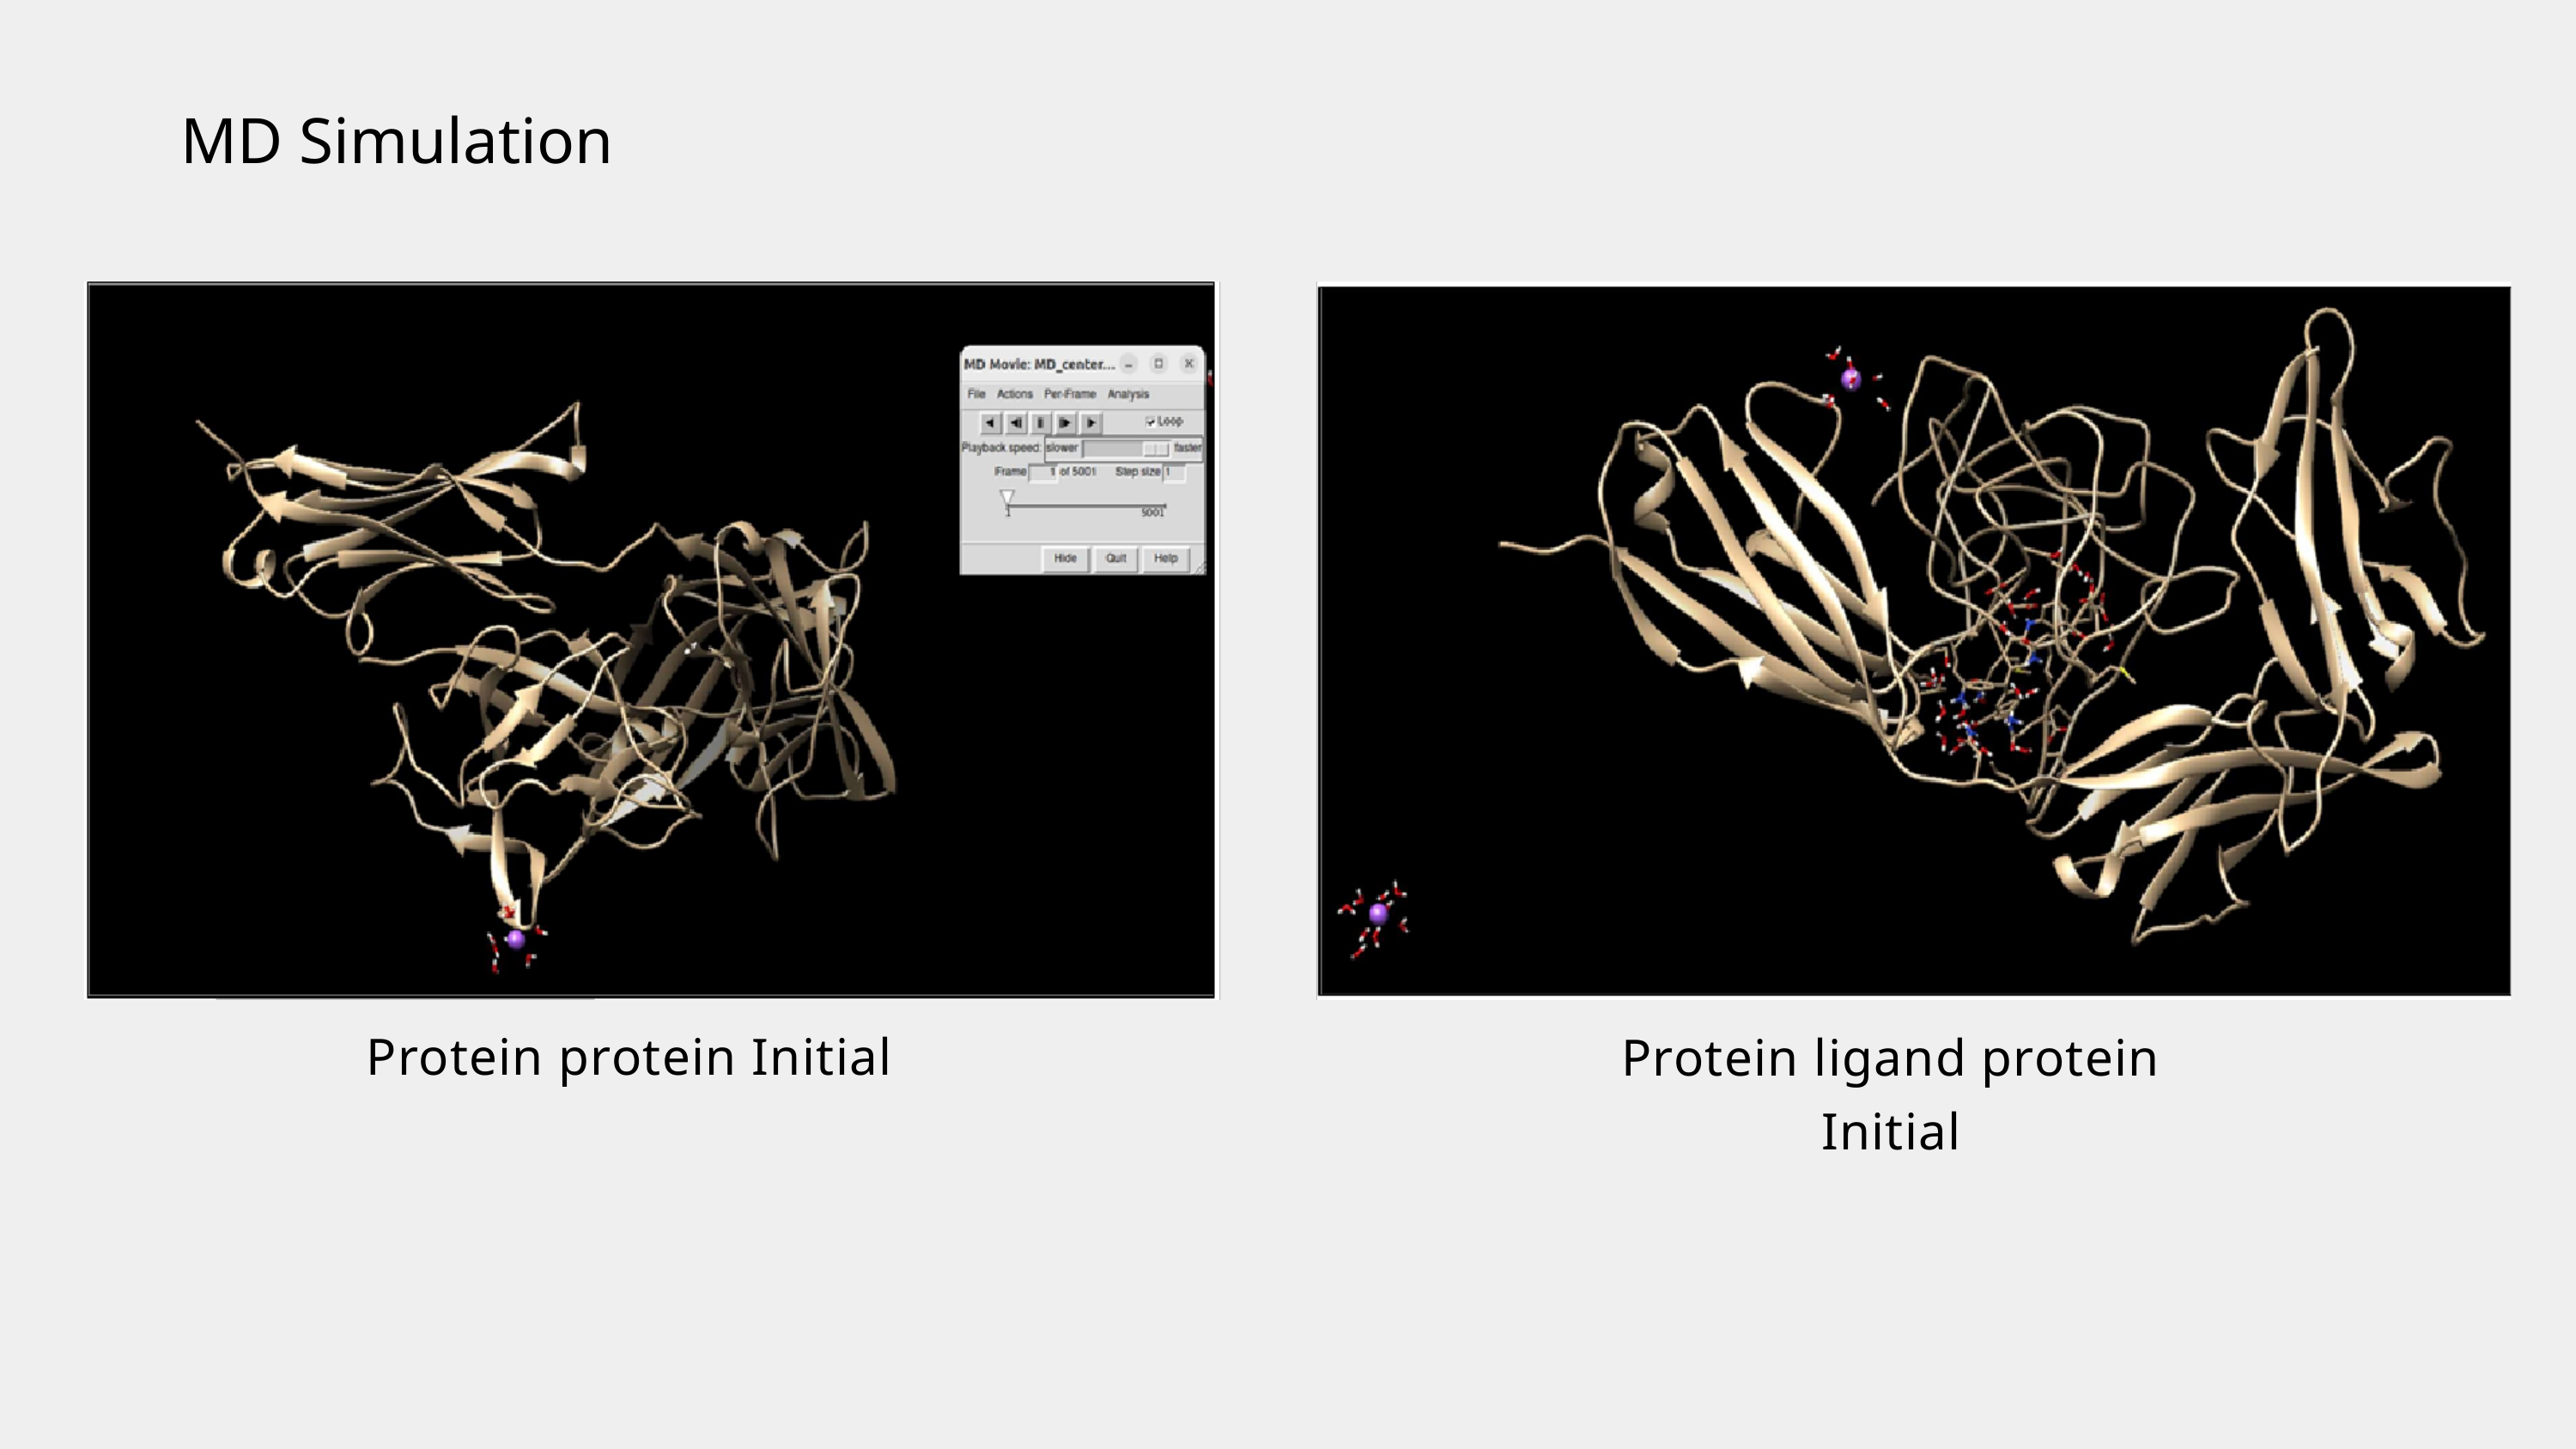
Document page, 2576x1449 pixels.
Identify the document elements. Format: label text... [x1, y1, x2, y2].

text_box Protein protein Initial [366, 1015, 896, 1086]
text_box [83, 282, 2512, 1000]
text_box MD Simulation [180, 88, 682, 177]
text_box Protein ligand protein Initial [1613, 1012, 2170, 1161]
